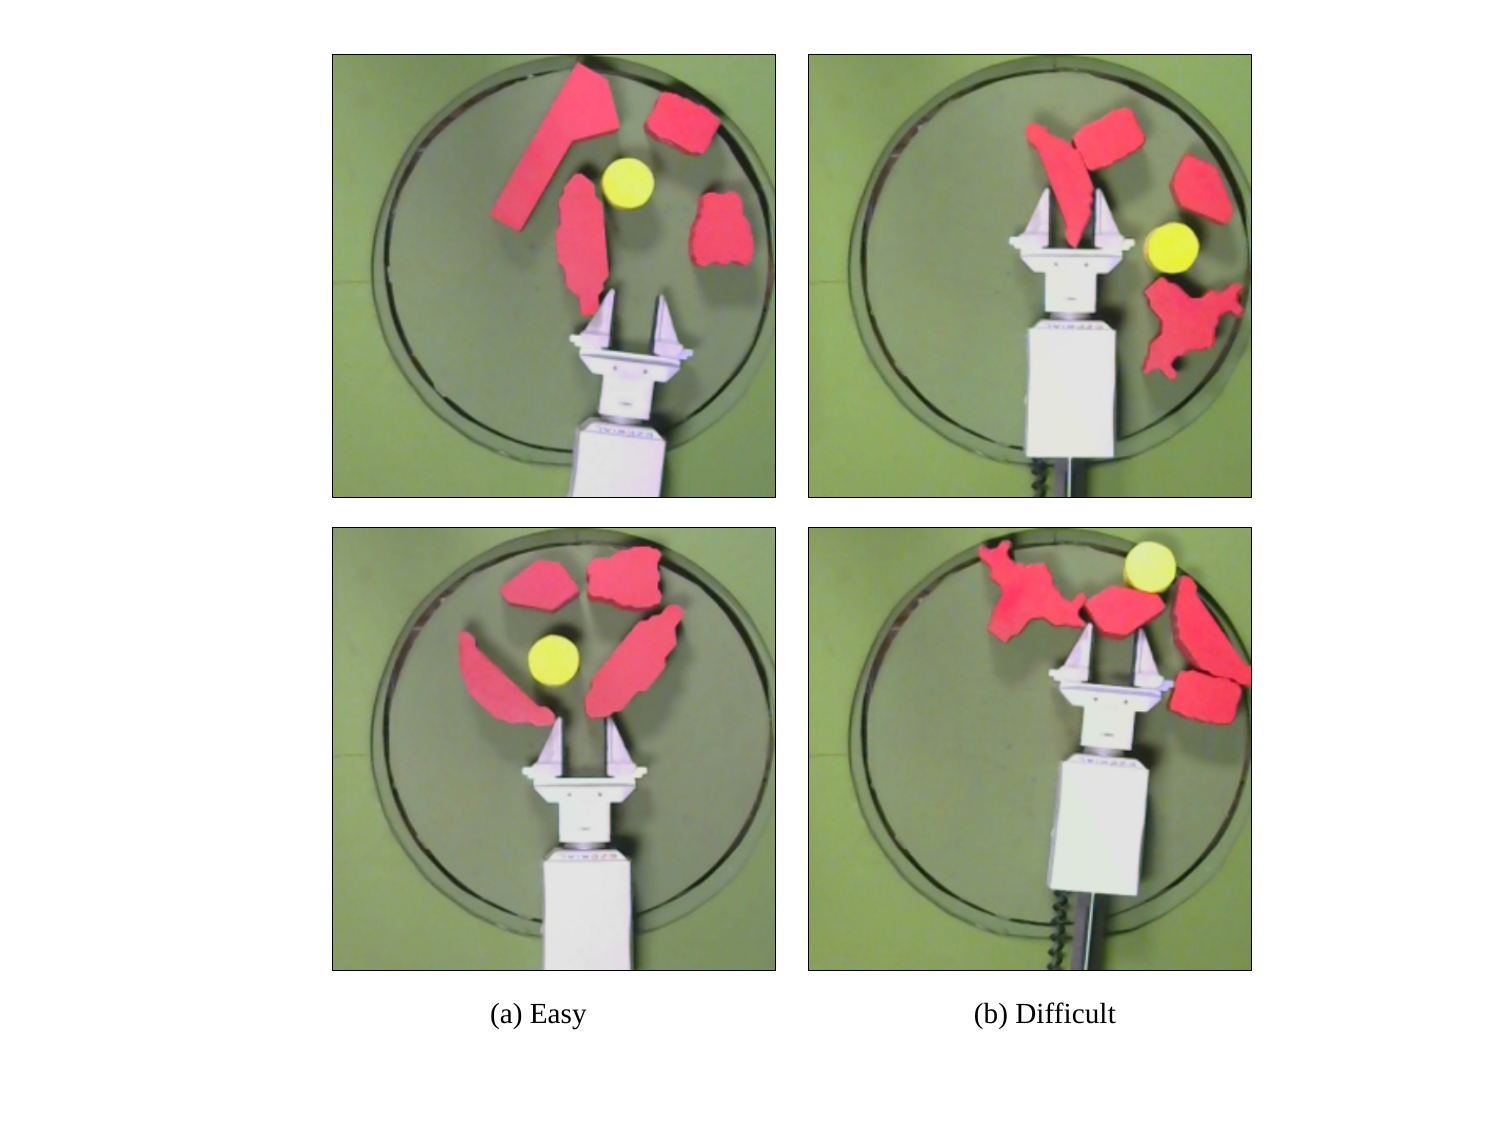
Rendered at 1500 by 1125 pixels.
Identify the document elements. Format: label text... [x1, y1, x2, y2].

picture [332, 527, 775, 970]
text_box (a) Easy [333, 986, 744, 1037]
picture [808, 54, 1251, 497]
text_box (b) Difficult [839, 986, 1251, 1037]
picture [808, 527, 1251, 970]
picture [332, 54, 775, 497]
